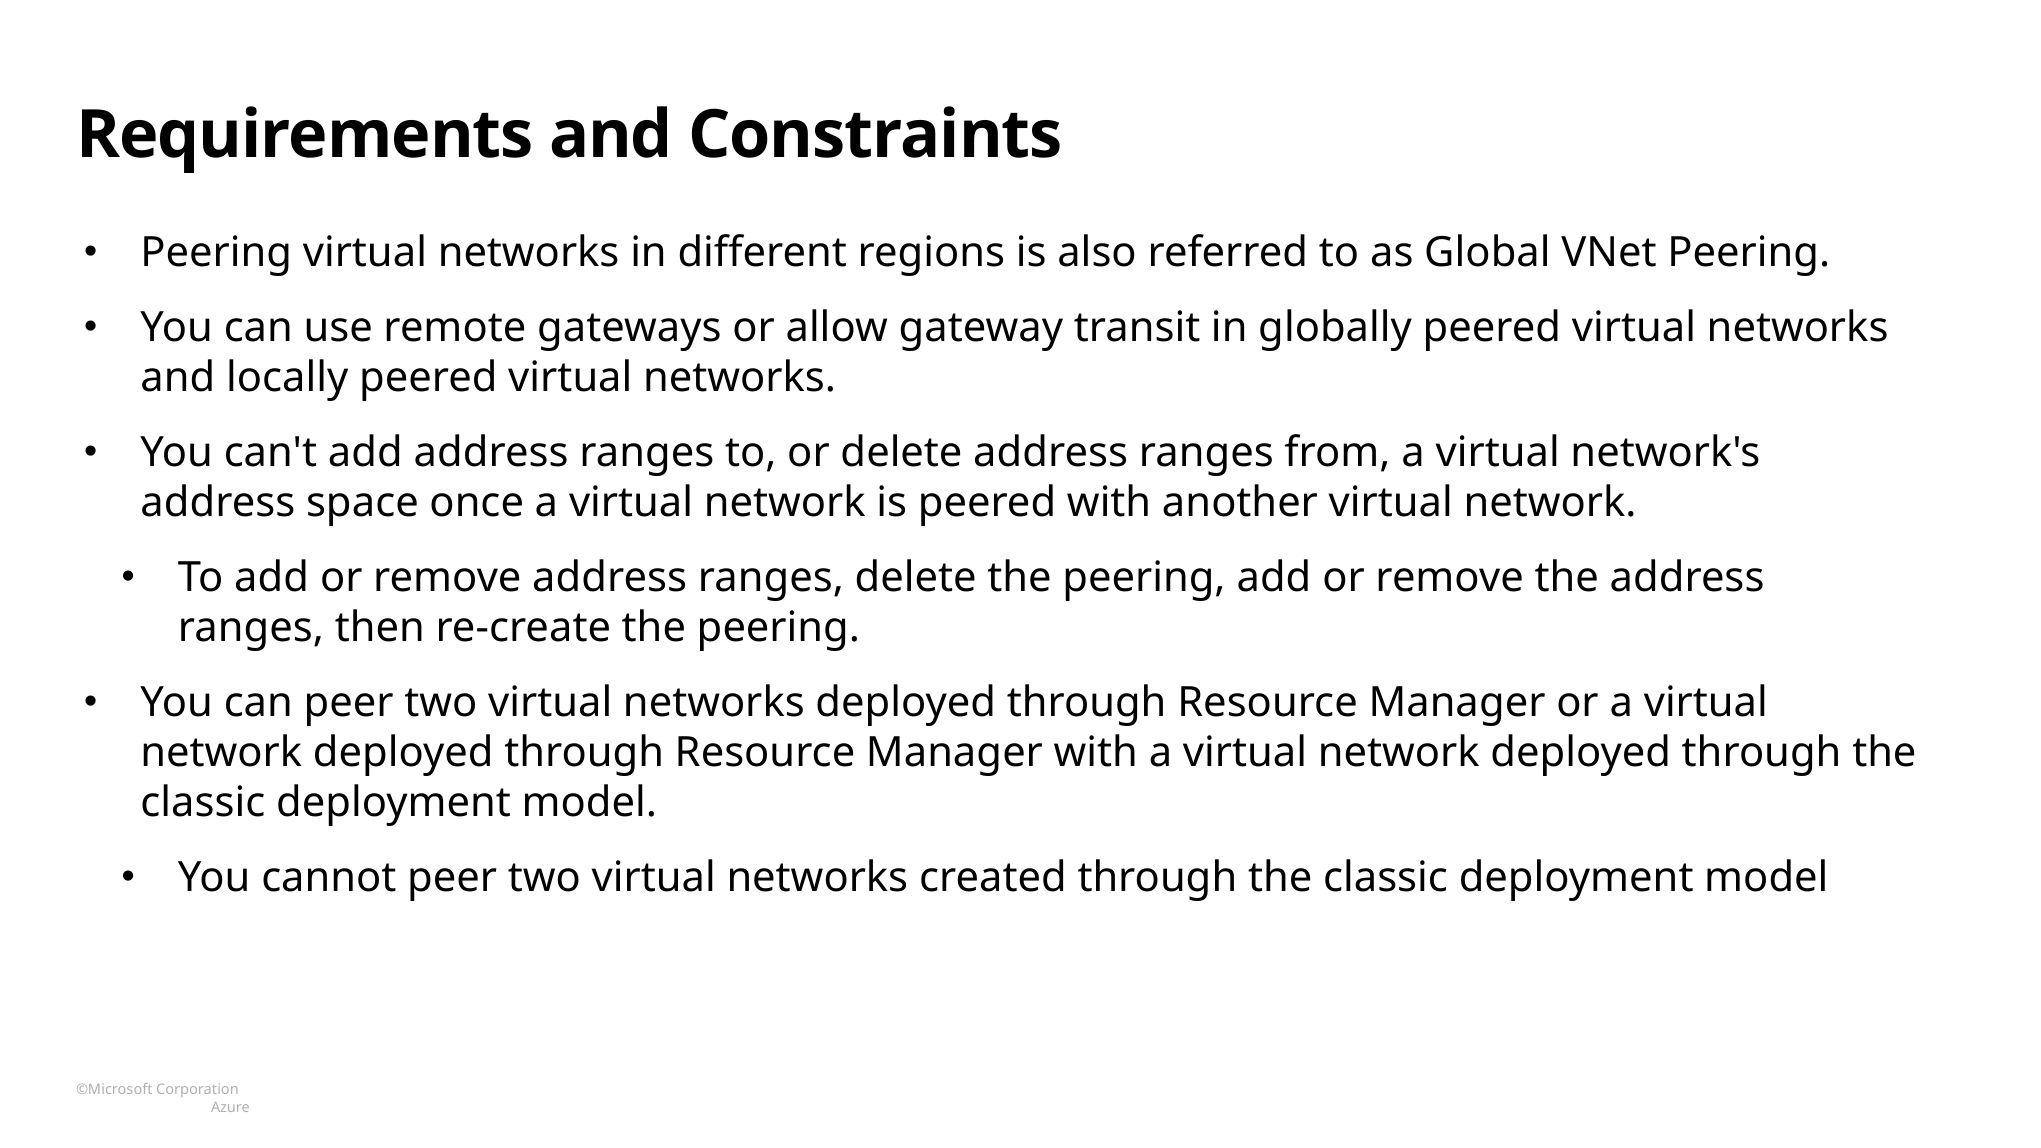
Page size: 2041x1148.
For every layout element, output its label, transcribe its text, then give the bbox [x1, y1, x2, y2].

title Requirements and Constraints [76, 103, 1969, 172]
list Peering virtual networks in different regions is also referred to as Global VNet Peering. You can use remote gateways or allow gateway transit in globally peered virtual networks and locally peered virtual networks. You can't add address ranges to, or delete address ranges from, a virtual network's address space once a virtual network is peered with another virtual network. To add or remove address ranges, delete the peering, add or remove the address ranges, then re-create the peering. You can peer two virtual networks deployed through Resource Manager or a virtual network deployed through Resource Manager with a virtual network deployed through the classic deployment model. You cannot peer two virtual networks created through the classic deployment model [84, 225, 1919, 907]
